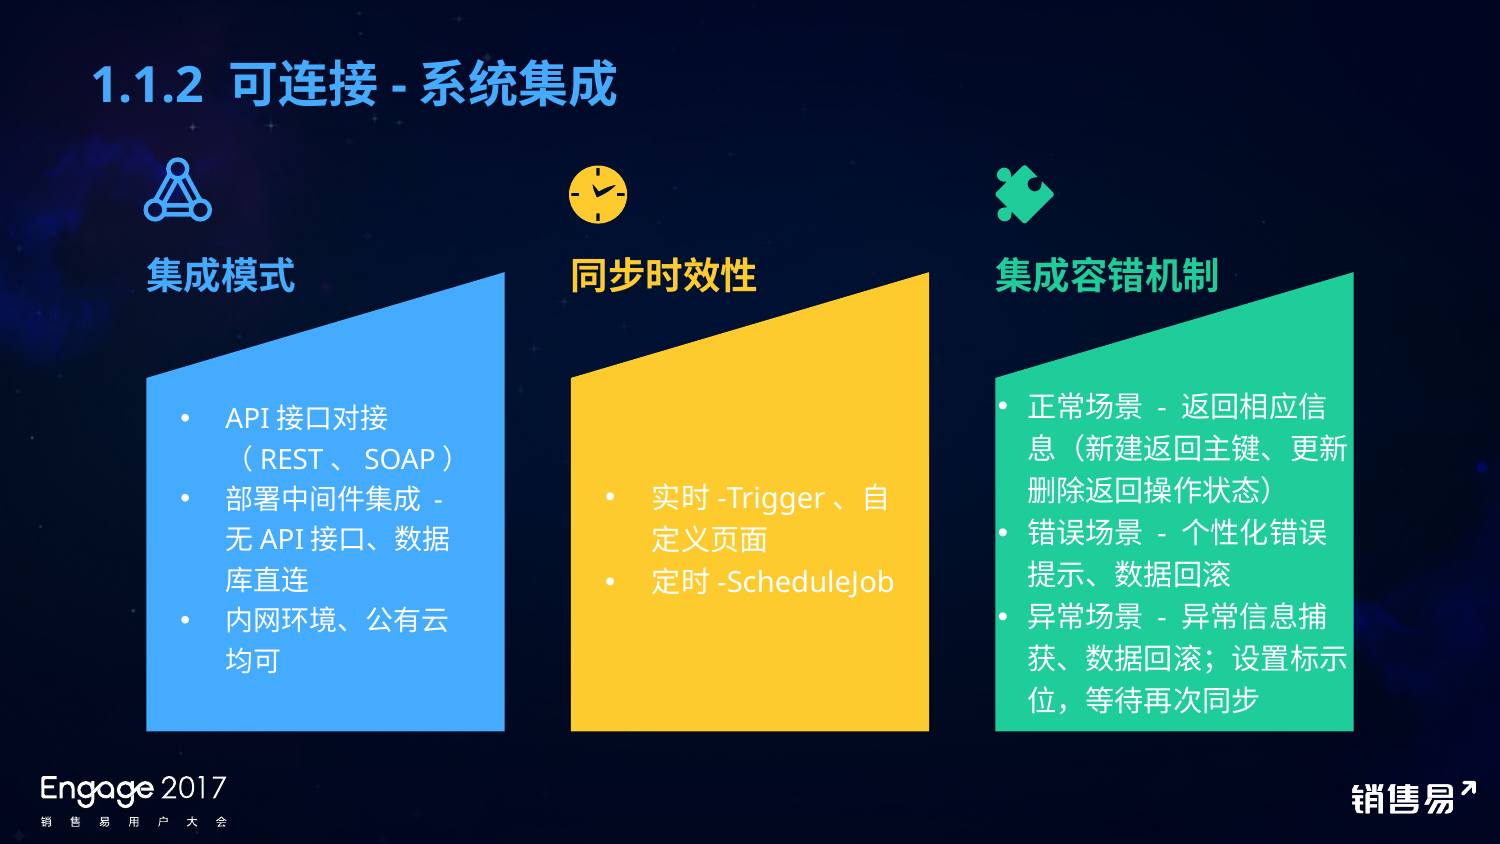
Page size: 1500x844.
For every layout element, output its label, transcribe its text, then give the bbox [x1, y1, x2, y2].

text_box API接口对接（REST、SOAP） 部署中间件集成 - 无API接口、数据库直连 内网环境、公有云均可 [180, 385, 471, 686]
text_box [143, 157, 213, 222]
text_box [1032, 272, 1354, 367]
text_box [146, 272, 505, 732]
text_box 正常场景 - 返回相应信息（新建返回主键、更新删除返回操作状态） 错误场景 - 个性化错误提示、数据回滚 异常场景 - 异常信息捕获、数据回滚；设置标示位，等待再次同步 [997, 367, 1354, 732]
text_box [568, 165, 628, 224]
title 1.1.2 可连接-系统集成 [74, 44, 1421, 129]
text_box 集成容错机制 [995, 238, 1272, 311]
text_box 集成模式 [146, 238, 402, 311]
text_box [570, 272, 930, 732]
text_box 实时-Trigger、自定义页面 定时-ScheduleJob [604, 385, 896, 686]
picture [0, 0, 1500, 844]
text_box [995, 165, 1054, 224]
text_box 同步时效性 [570, 238, 826, 311]
